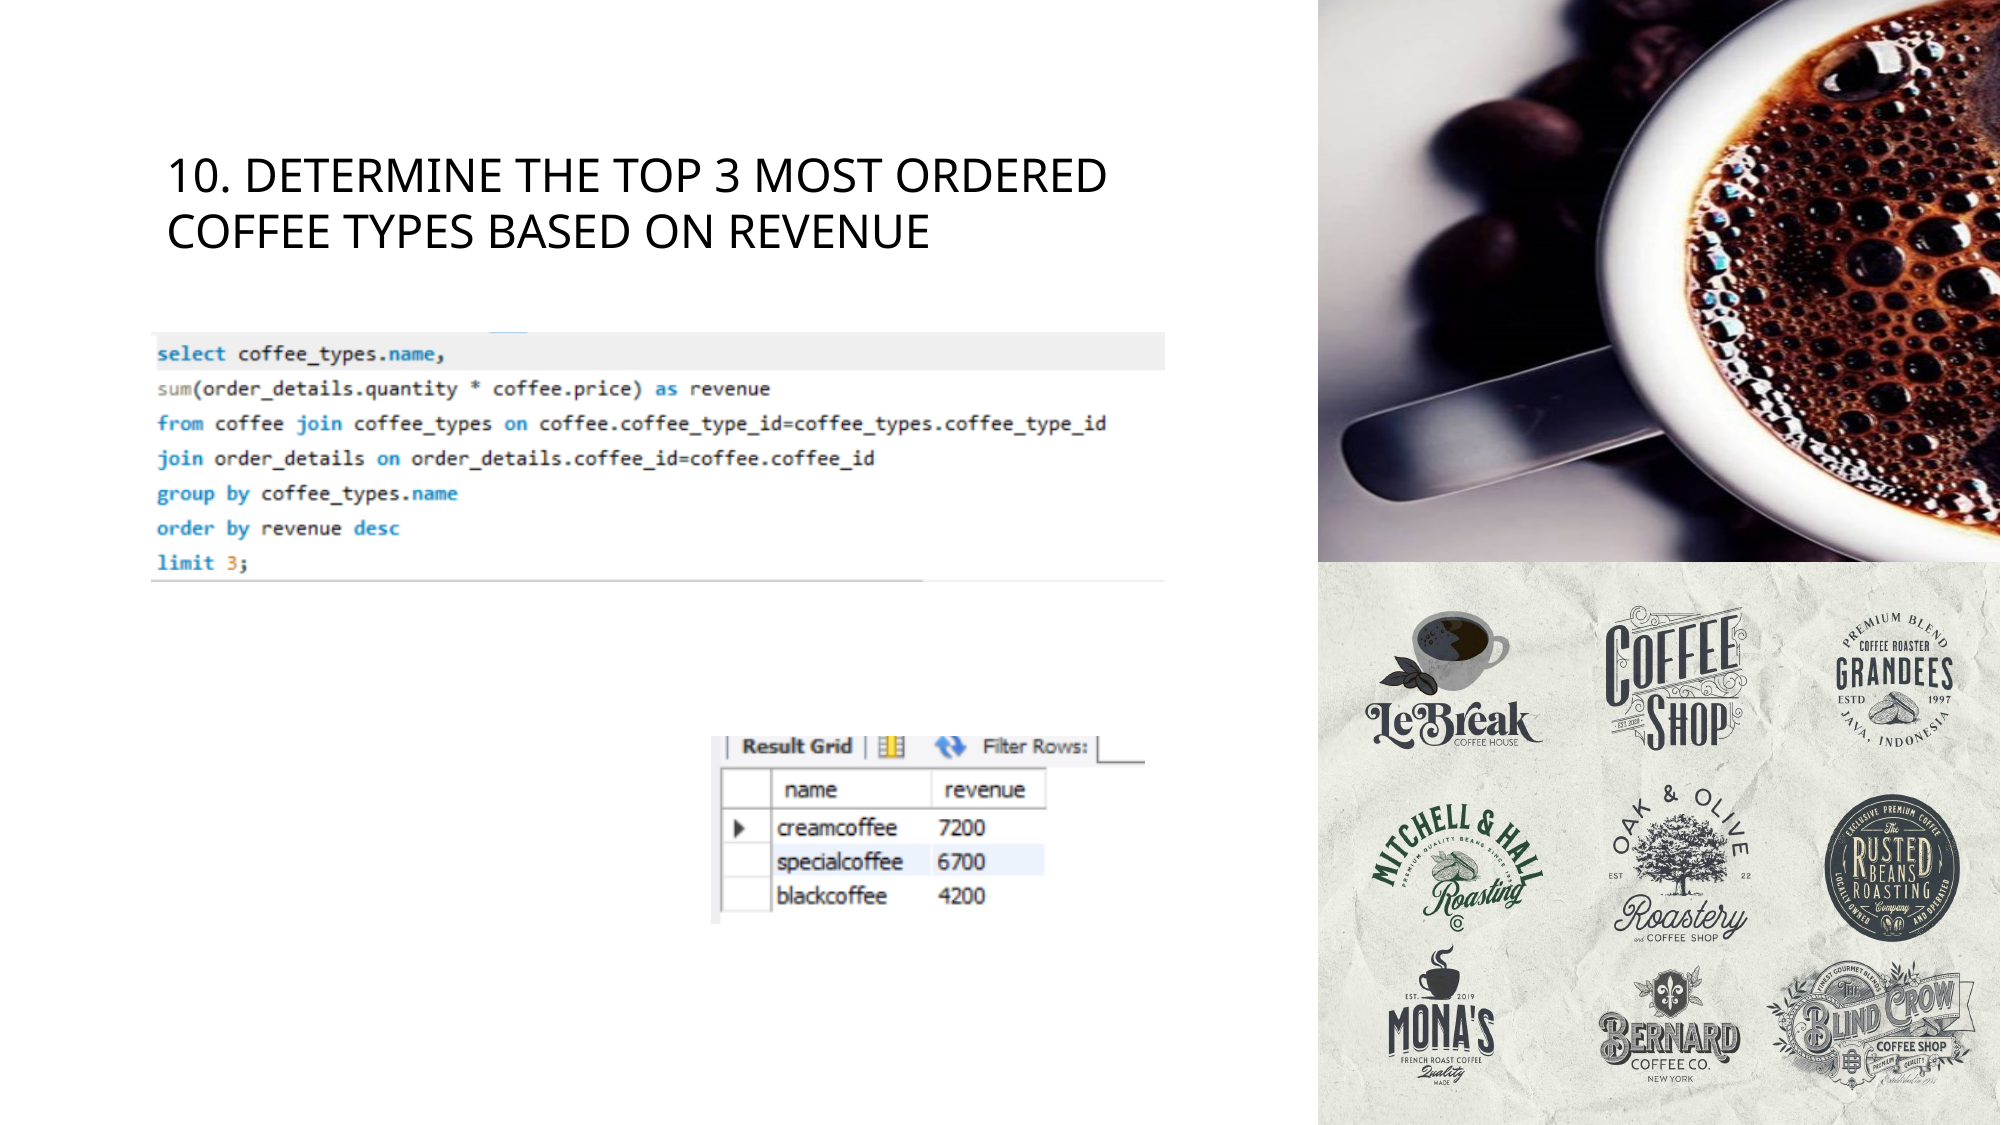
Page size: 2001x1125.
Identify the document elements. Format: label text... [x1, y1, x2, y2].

picture [1318, 0, 2000, 1125]
picture [151, 332, 1165, 582]
picture [711, 736, 1145, 924]
title 10. DETERMINE THE TOP 3 MOST ORDERED COFFEE TYPES BASED ON REVENUE [151, 133, 1174, 270]
